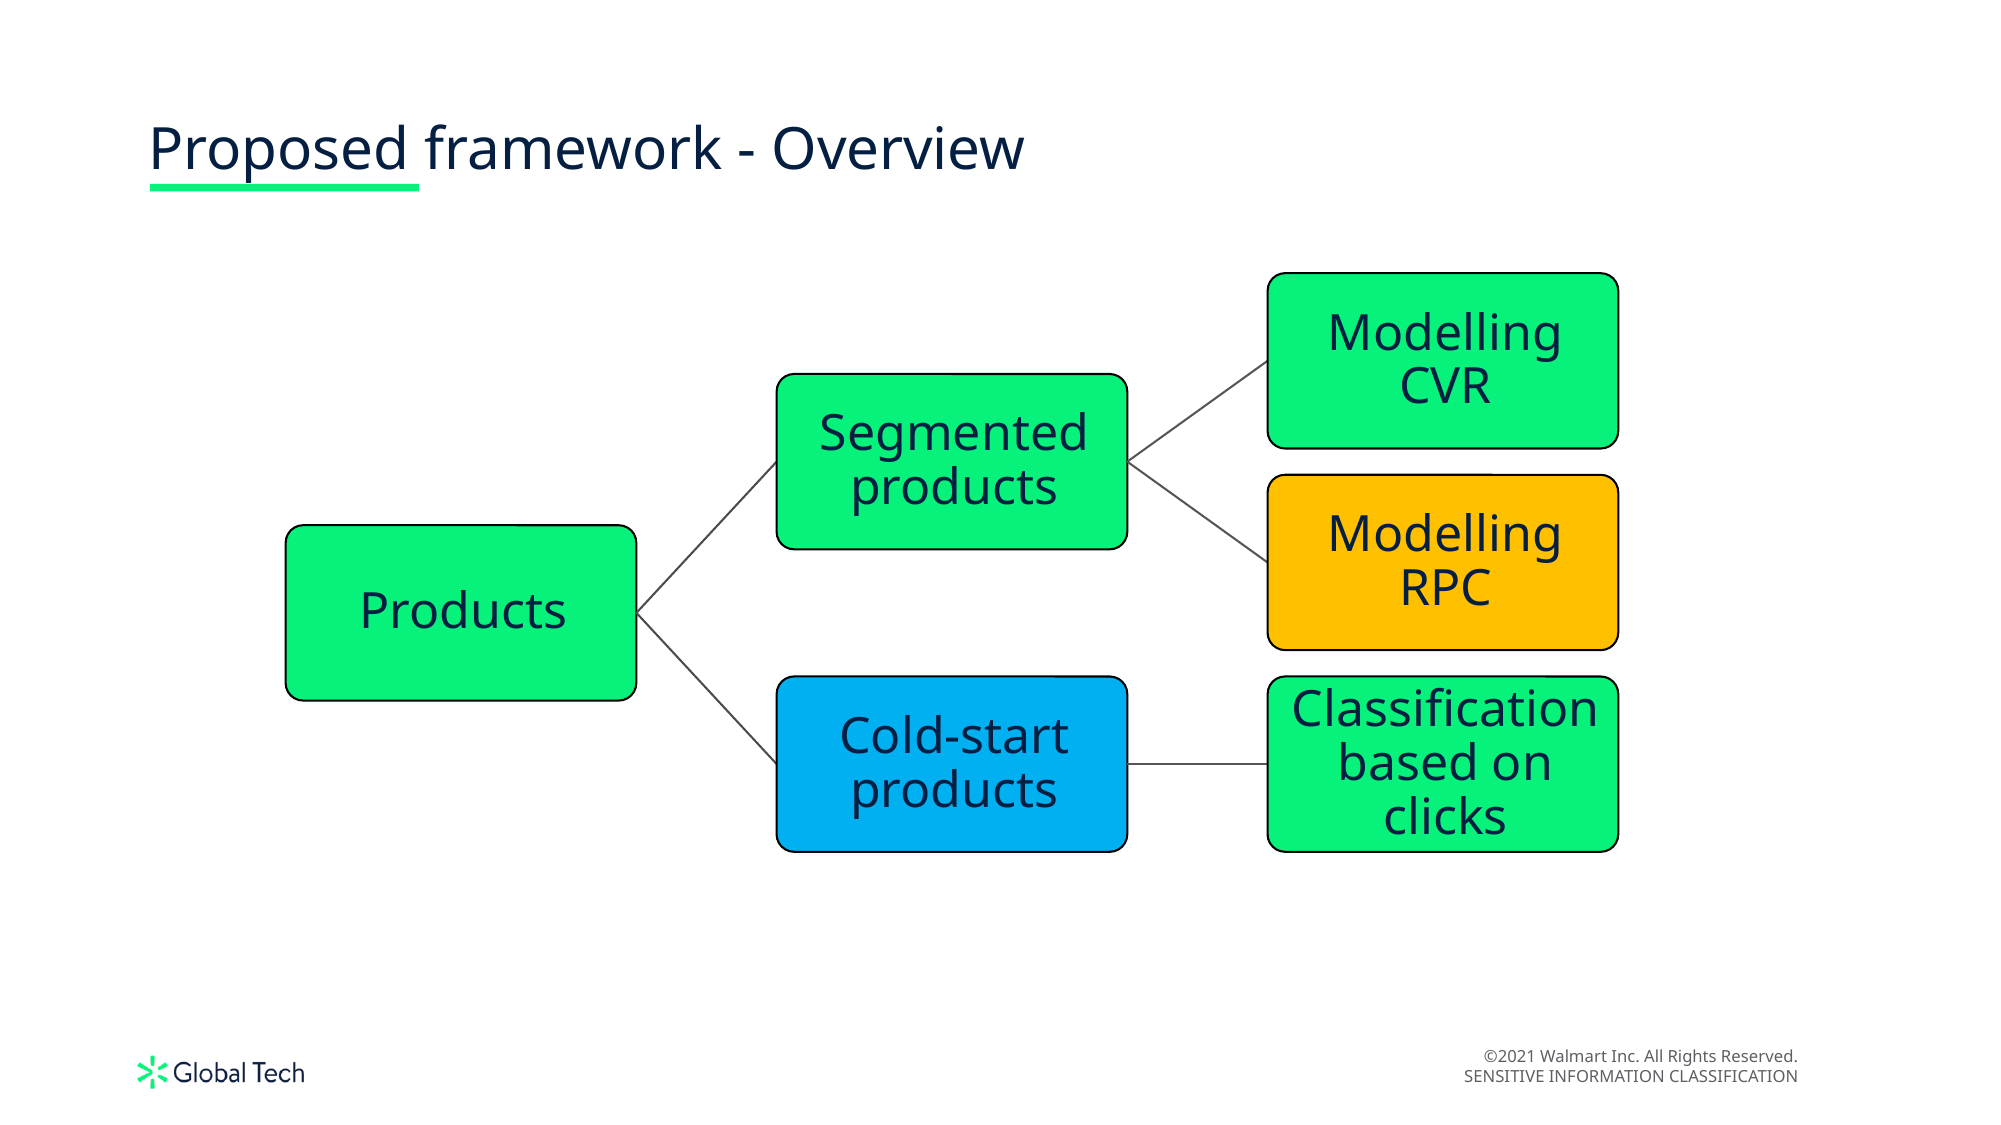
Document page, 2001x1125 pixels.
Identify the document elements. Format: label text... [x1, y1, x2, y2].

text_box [285, 117, 1619, 1007]
list Proposed framework - Overview [133, 103, 1846, 190]
picture [137, 1055, 304, 1089]
